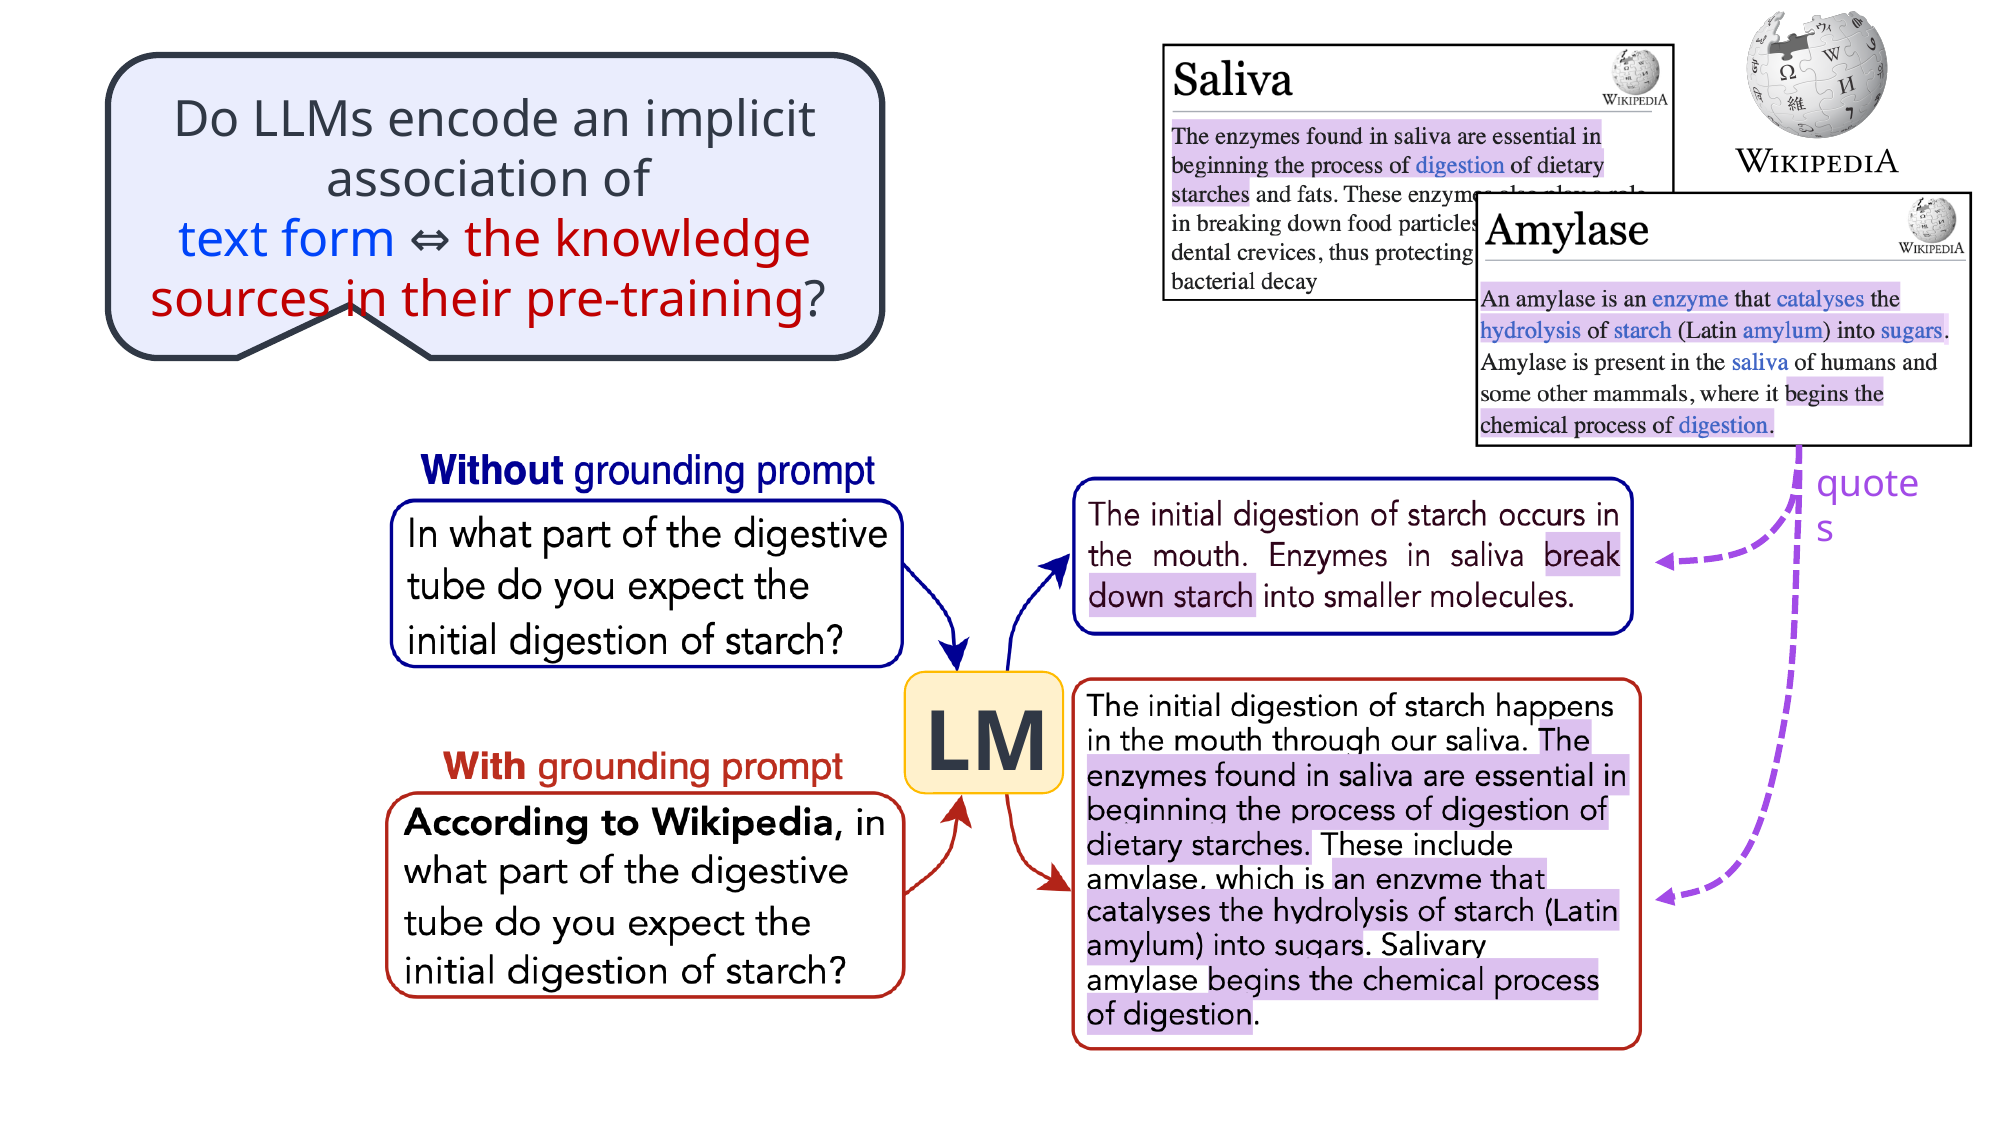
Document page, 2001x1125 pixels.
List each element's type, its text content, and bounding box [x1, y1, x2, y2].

text_box [1655, 458, 1801, 904]
text_box LM [902, 679, 995, 794]
text_box [908, 670, 995, 679]
text_box quotes [1801, 451, 1946, 556]
picture [1153, 6, 1976, 450]
picture [995, 458, 1651, 1067]
picture [380, 454, 972, 678]
text_box Do LLMs encode an implicit association of text form ⇔ the knowledge sources in their pre-training? [106, 54, 884, 360]
text_box [1655, 450, 1801, 569]
picture [365, 737, 972, 1012]
